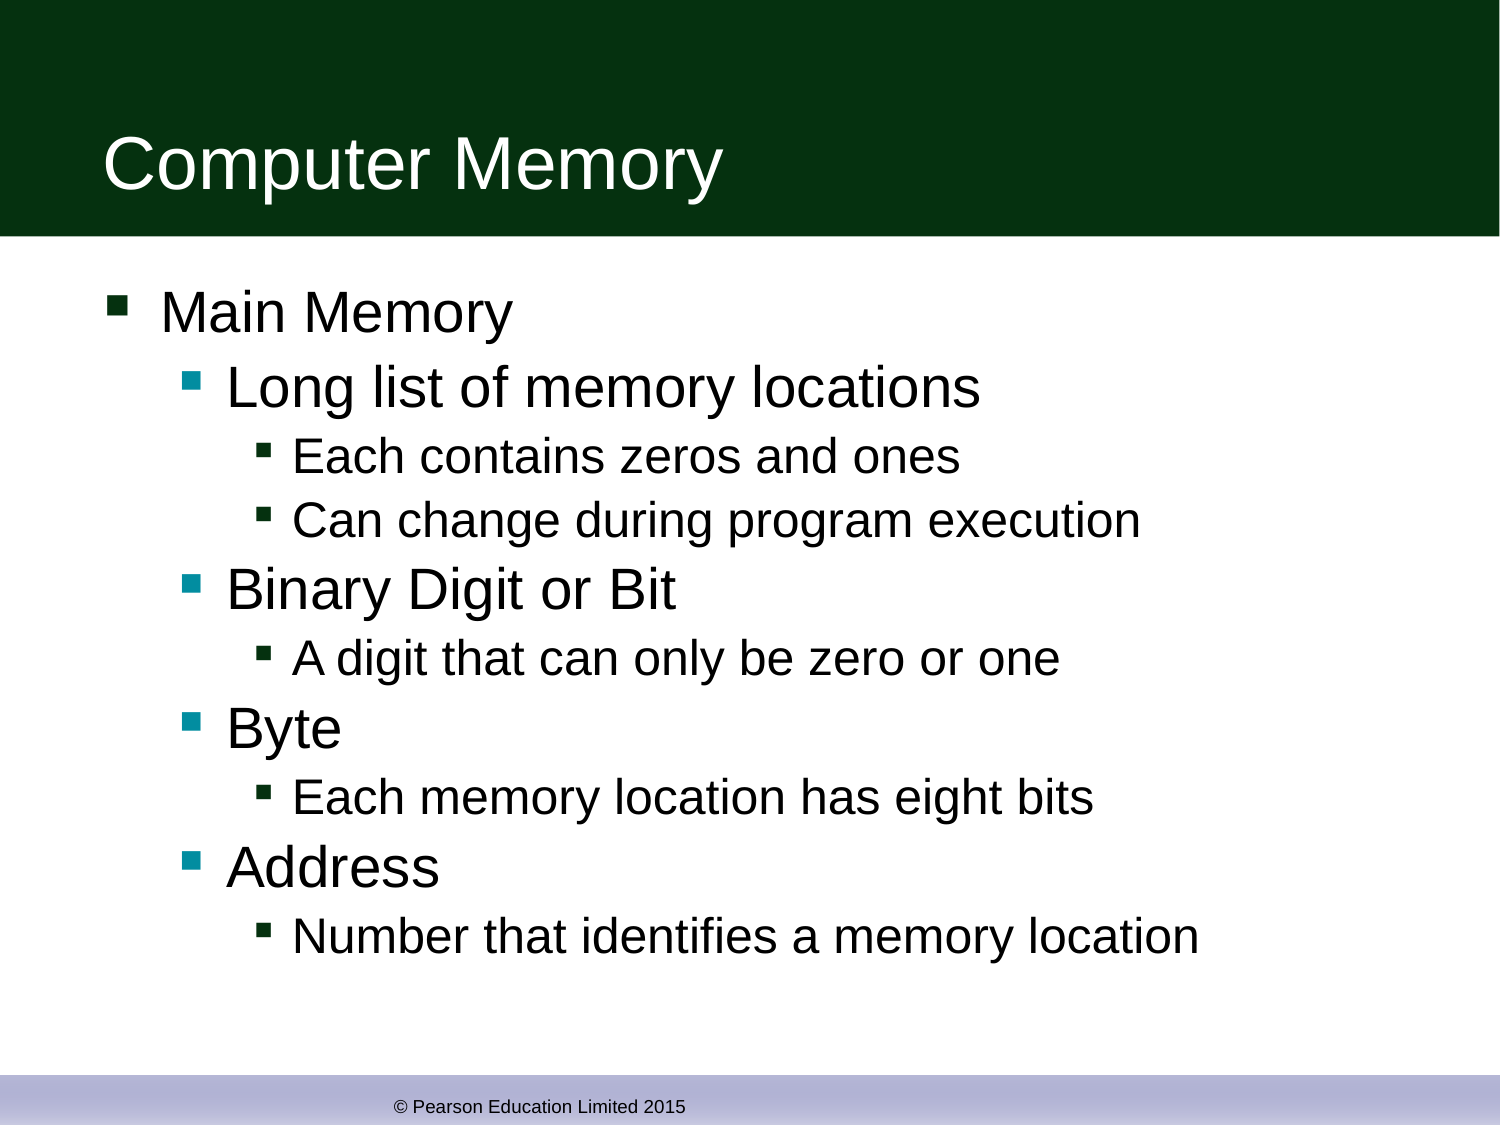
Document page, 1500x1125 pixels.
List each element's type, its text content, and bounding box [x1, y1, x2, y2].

title Computer Memory [87, 49, 1450, 213]
list Main Memory Long list of memory locations Each contains zeros and ones Can change during program execution Binary Digit or Bit A digit that can only be zero or one Byte Each memory location has eight bits Address Number that identifies a memory location [89, 275, 1450, 1025]
